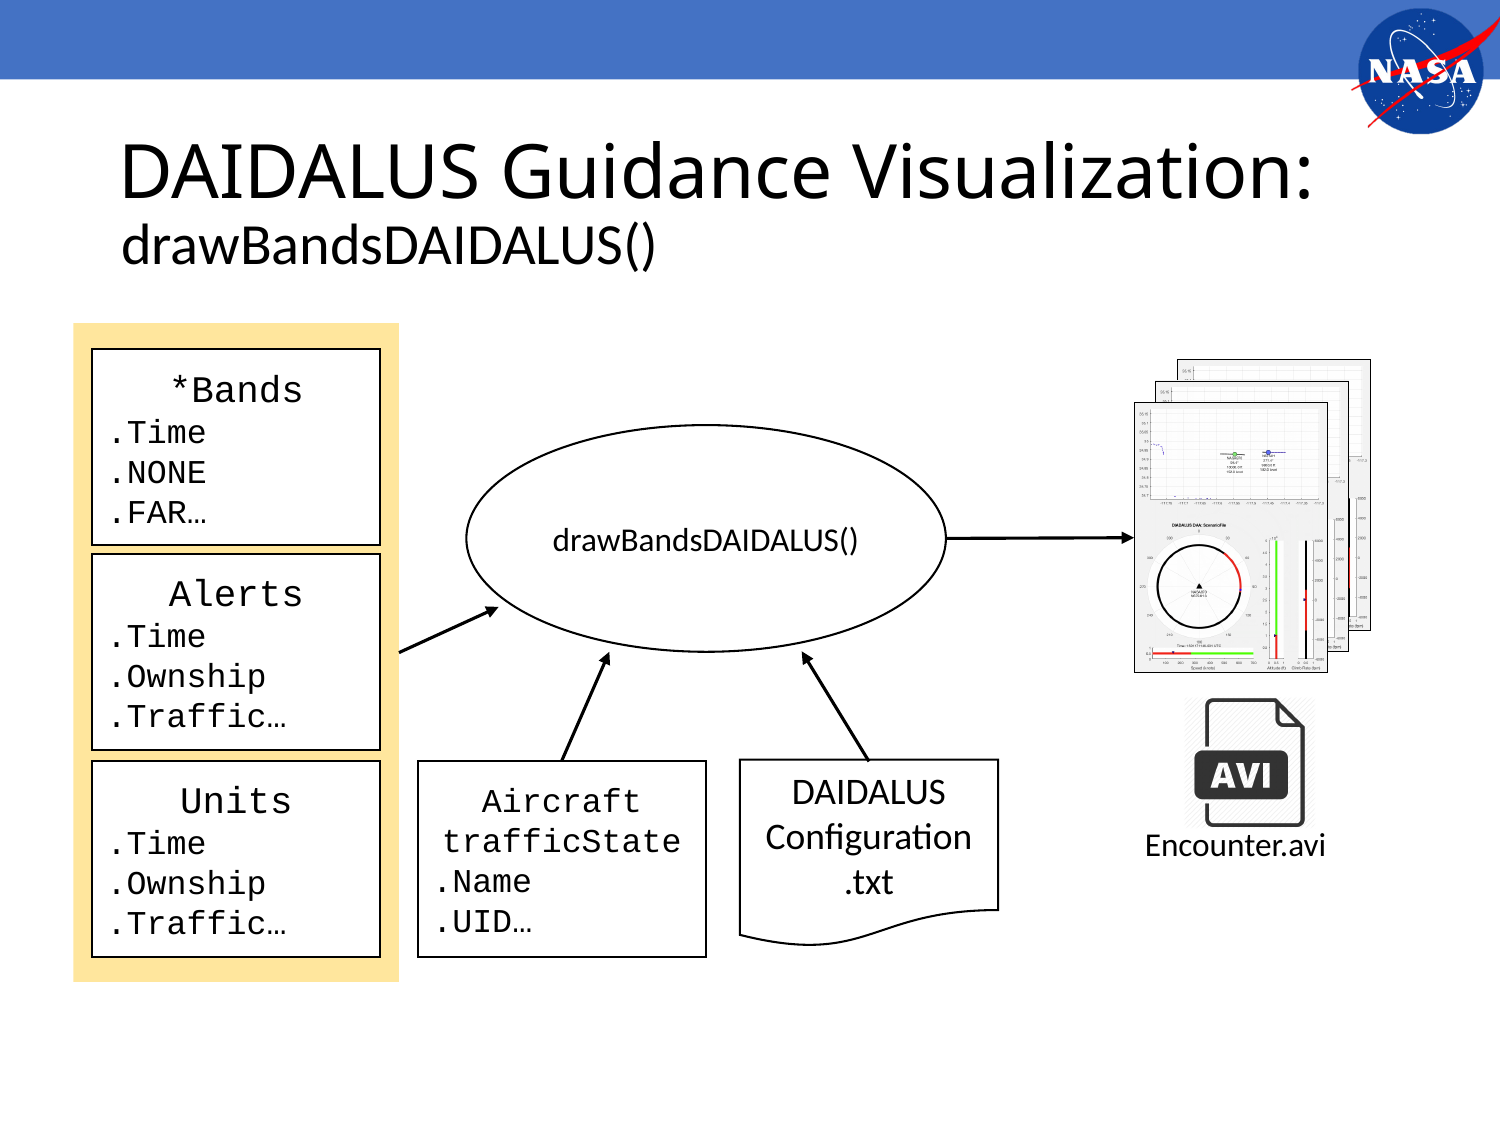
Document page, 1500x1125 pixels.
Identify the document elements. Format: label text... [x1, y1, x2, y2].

text_box drawBandsDAIDALUS() [465, 424, 947, 653]
text_box Encounter.avi [1130, 815, 1342, 871]
picture [1345, 0, 1500, 142]
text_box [801, 651, 870, 762]
text_box DAIDALUS Configuration .txt [738, 758, 1000, 946]
text_box Aircraft trafficState .Name .UID… [417, 760, 707, 958]
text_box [561, 651, 610, 761]
picture [1183, 696, 1316, 829]
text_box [399, 606, 499, 653]
text_box DAIDALUS Guidance Visualization: [103, 65, 1397, 283]
text_box drawBandsDAIDALUS() [106, 198, 674, 284]
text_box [1134, 359, 1372, 674]
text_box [73, 323, 400, 983]
